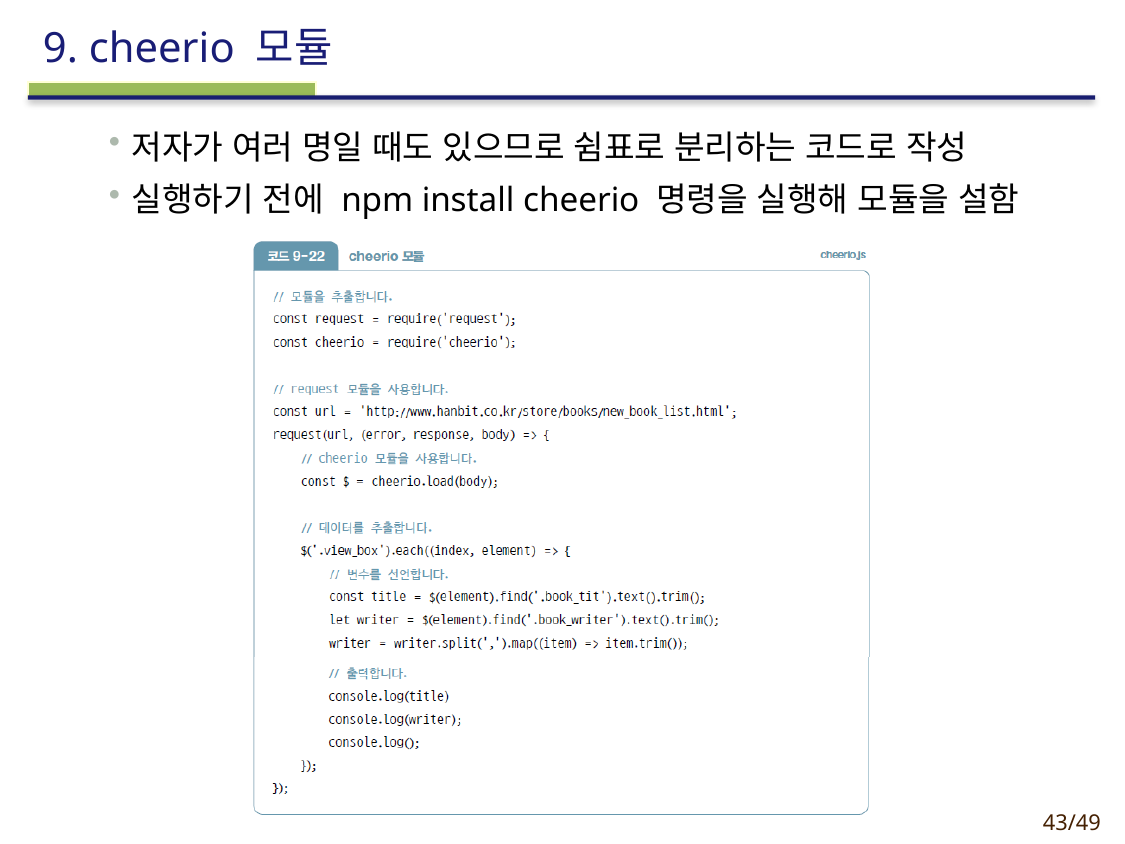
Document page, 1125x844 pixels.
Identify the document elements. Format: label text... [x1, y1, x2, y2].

title 9. cheerio 모듈 [27, 10, 958, 82]
list 저자가 여러 명일 때도 있으므로 쉼표로 분리하는 코드로 작성 실행하기 전에 npm install cheerio 명령을 실행해 모듈을 설함 [28, 114, 1097, 818]
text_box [243, 232, 882, 818]
